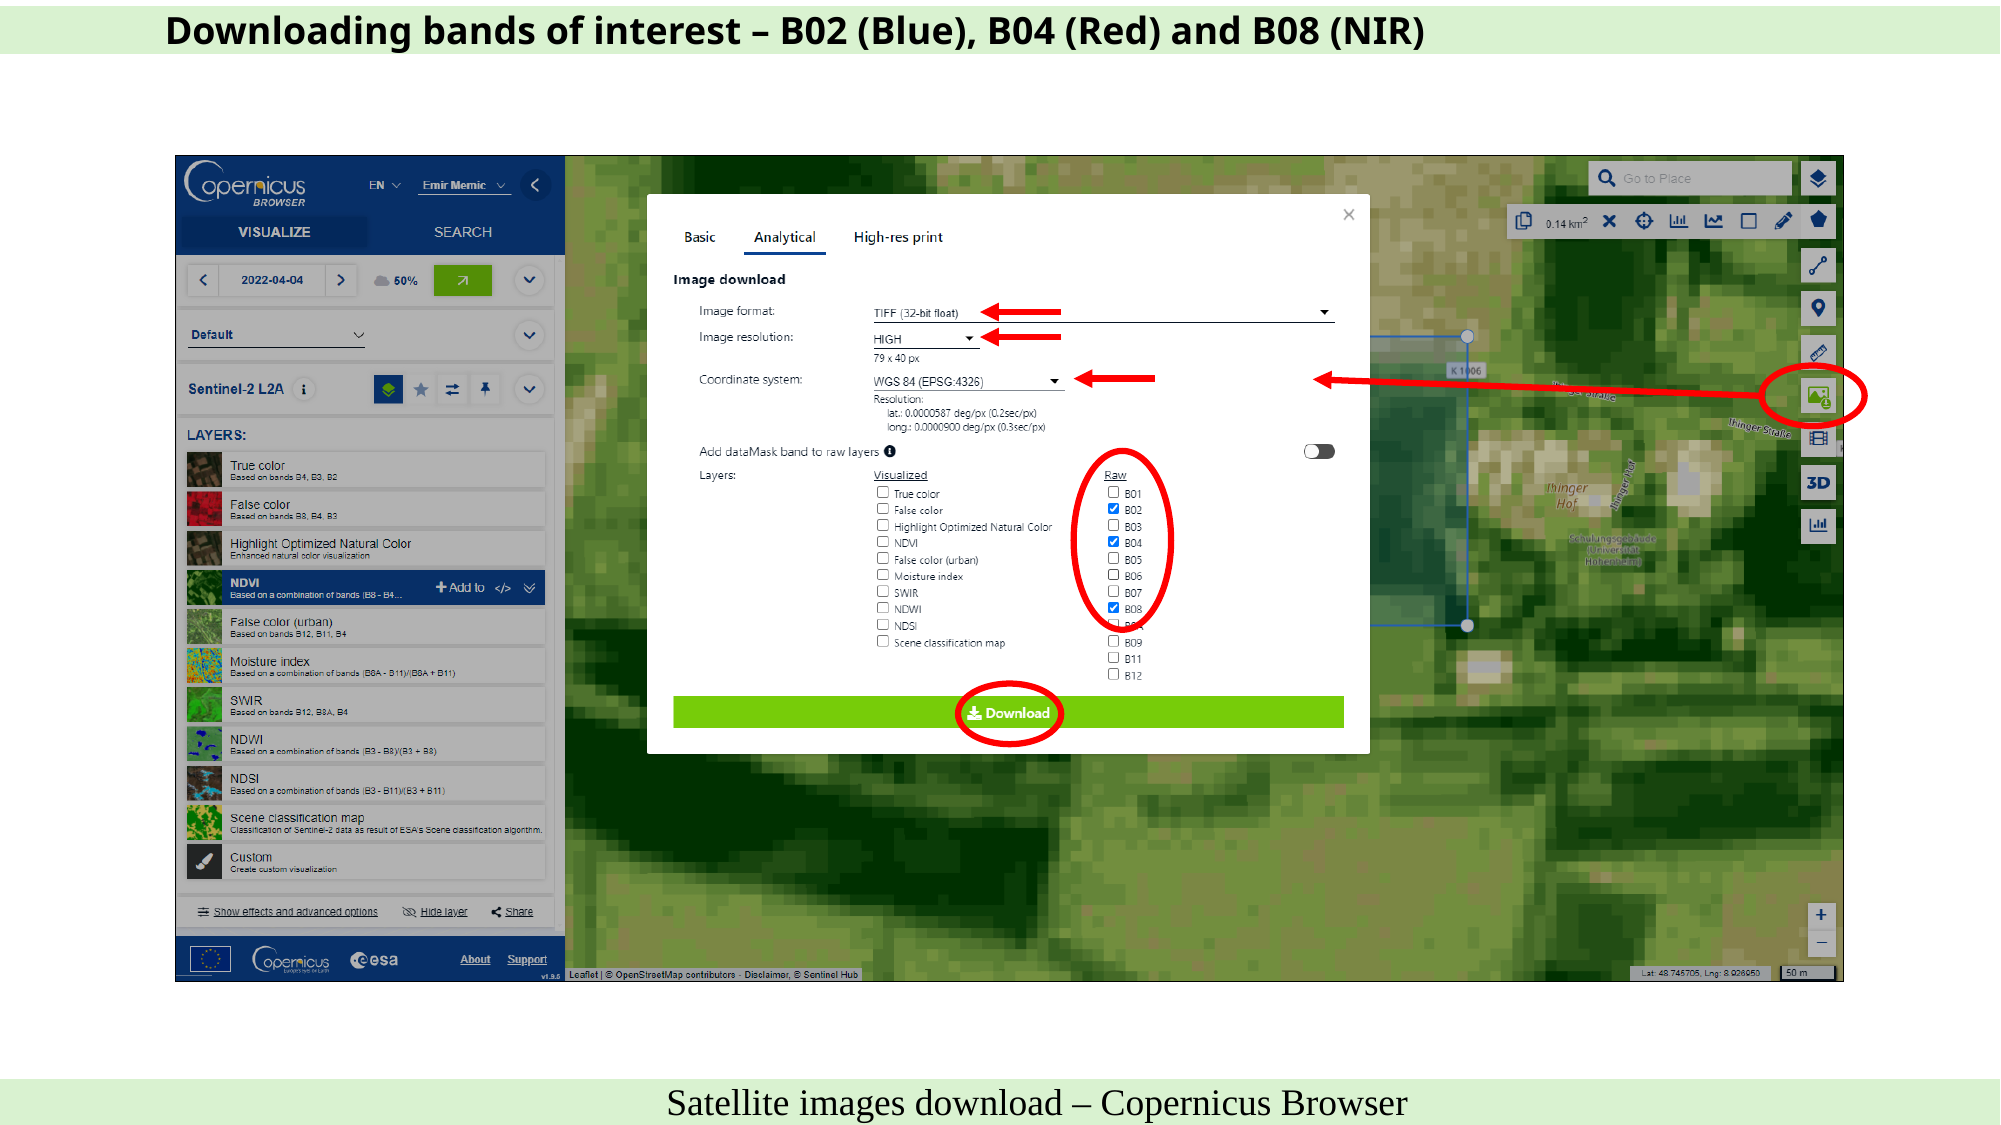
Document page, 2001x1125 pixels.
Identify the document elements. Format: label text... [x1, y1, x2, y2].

text_box Satellite images download – Copernicus Browser [0, 1070, 2000, 1125]
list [175, 154, 1845, 983]
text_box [1312, 378, 1762, 397]
text_box Downloading bands of interest – B02 (Blue), B04 (Red) and B08 (NIR) [0, 0, 2000, 60]
text_box [1845, 370, 1867, 422]
